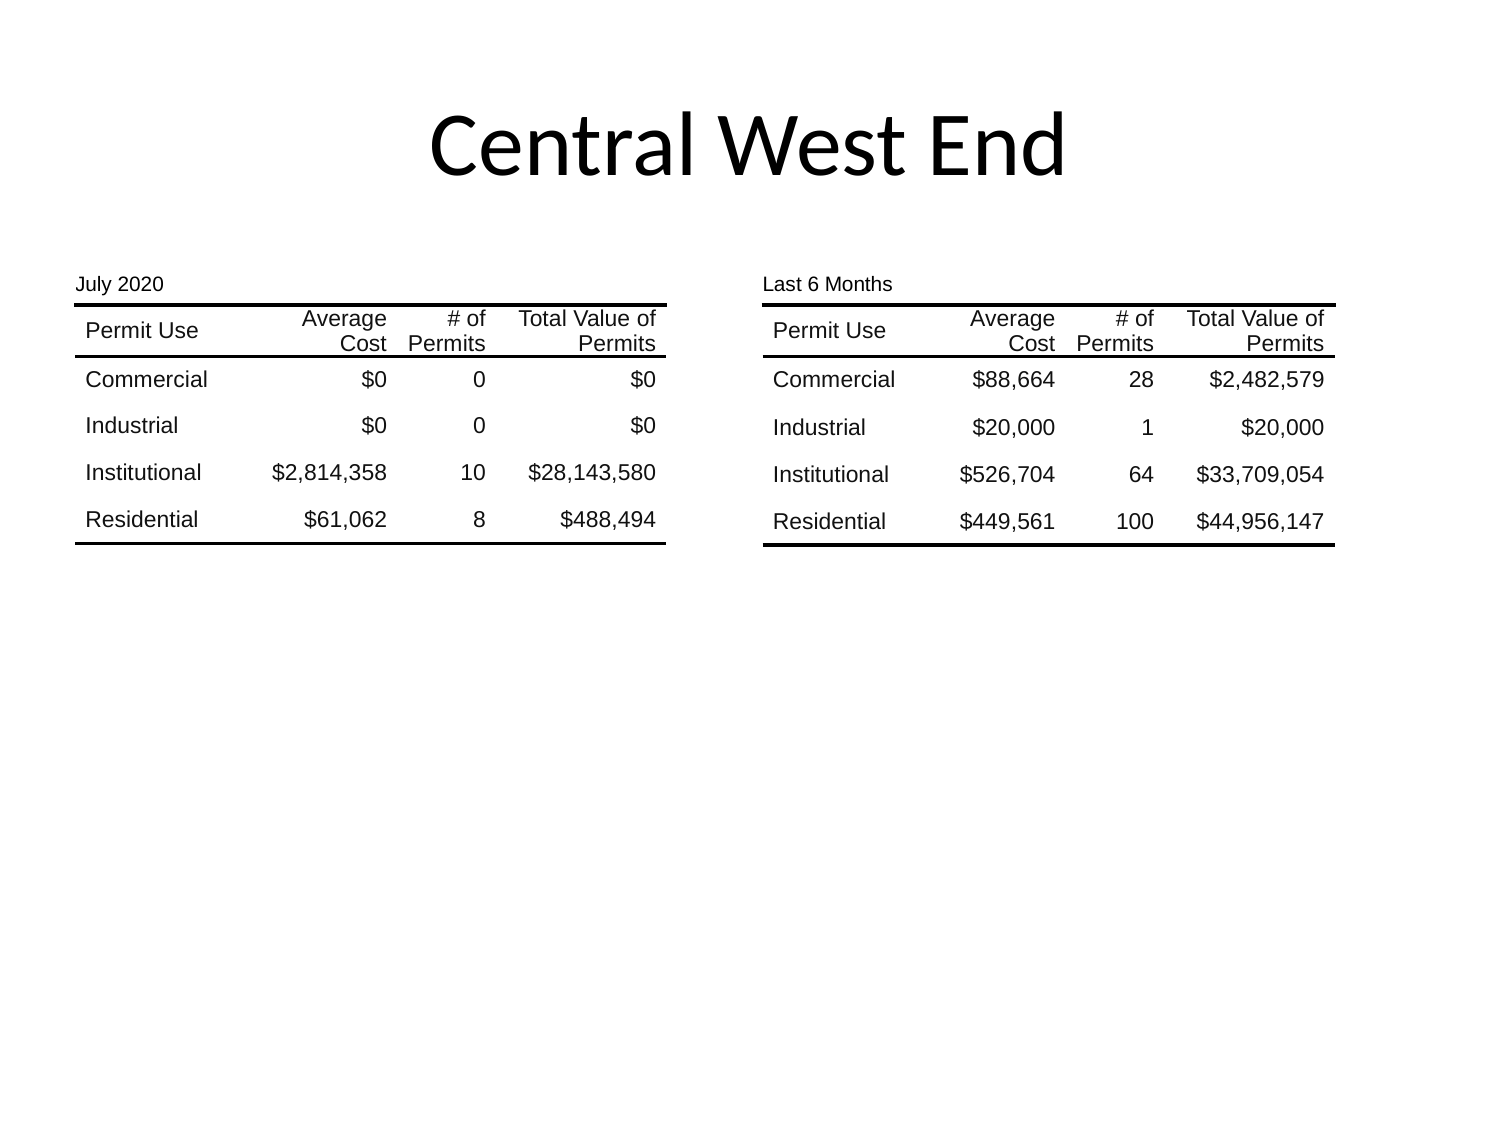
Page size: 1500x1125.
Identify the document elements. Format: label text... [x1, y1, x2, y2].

table_cell Industrial [763, 404, 928, 451]
table_cell $20,000 [928, 404, 1066, 451]
table_cell 10 [397, 449, 496, 496]
title Central West End [75, 45, 1425, 233]
table_cell Permit Use [763, 307, 928, 355]
table_cell # of Permits [397, 307, 496, 355]
table_cell Total Value of Permits [496, 307, 666, 355]
table_cell $488,494 [496, 496, 666, 542]
table_cell 0 [397, 403, 496, 449]
table_cell Average Cost [928, 307, 1066, 355]
table_cell $0 [496, 358, 666, 403]
table_cell # of Permits [1066, 307, 1165, 355]
table_cell $61,062 [240, 496, 397, 542]
table_cell 28 [1066, 358, 1165, 404]
table_cell 64 [1066, 451, 1165, 498]
table_cell $44,956,147 [1165, 498, 1335, 543]
table_cell $2,482,579 [1165, 358, 1335, 404]
table_cell $0 [240, 358, 397, 403]
table_cell Total Value of Permits [1165, 307, 1335, 355]
table_cell 8 [397, 496, 496, 542]
table_cell $33,709,054 [1165, 451, 1335, 498]
table_cell $0 [240, 403, 397, 449]
table_header July 2020 [76, 263, 666, 303]
table_cell 1 [1066, 404, 1165, 451]
table_cell Industrial [75, 403, 240, 449]
table_cell $449,561 [928, 498, 1066, 543]
table_cell $20,000 [1165, 404, 1335, 451]
table_cell Average Cost [240, 307, 397, 355]
table_cell $0 [496, 403, 666, 449]
table_cell Commercial [763, 358, 928, 404]
table_cell $88,664 [928, 358, 1066, 404]
table_cell $28,143,580 [496, 449, 666, 496]
table_cell $526,704 [928, 451, 1066, 498]
table_cell Permit Use [75, 307, 240, 355]
table_cell Commercial [75, 358, 240, 403]
table_header Last 6 Months [763, 263, 1334, 303]
table_cell Institutional [763, 451, 928, 498]
table_cell Residential [75, 496, 240, 542]
table_cell $2,814,358 [240, 449, 397, 496]
table_cell Residential [763, 498, 928, 543]
table_cell 0 [397, 358, 496, 403]
table_cell Institutional [75, 449, 240, 496]
table_cell 100 [1066, 498, 1165, 543]
